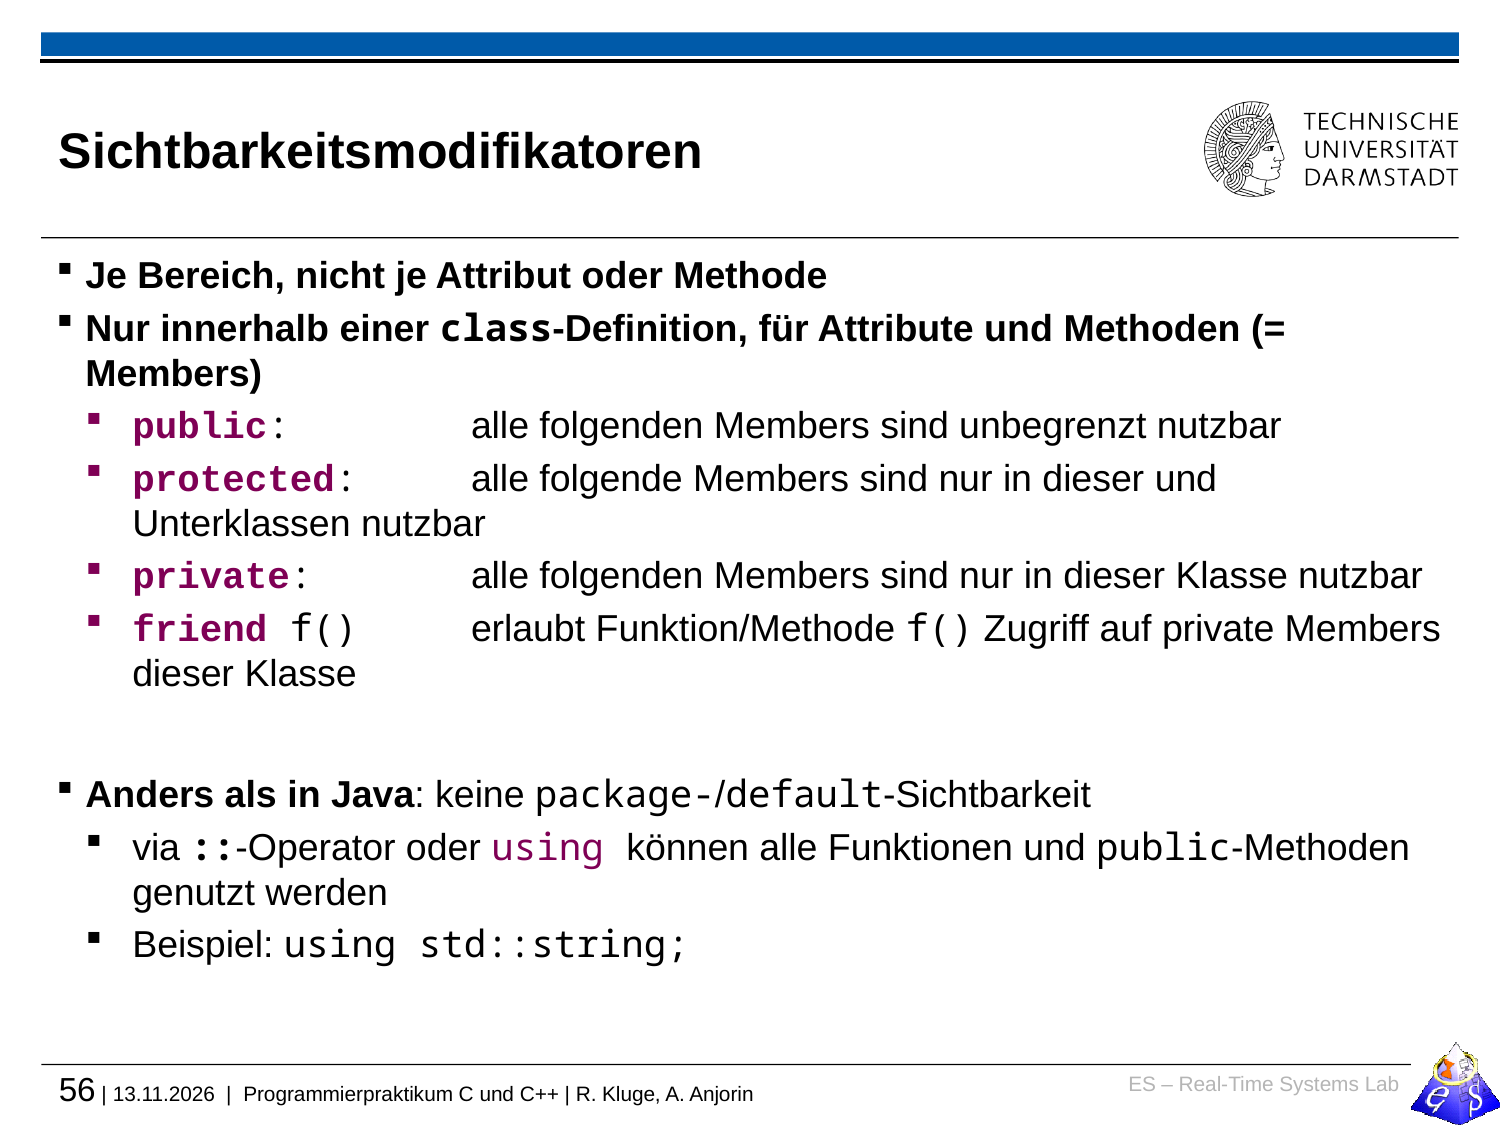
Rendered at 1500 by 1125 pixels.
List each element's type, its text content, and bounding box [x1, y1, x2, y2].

picture [1187, 84, 1483, 214]
picture [1411, 1041, 1500, 1125]
title Sichtbarkeitsmodifikatoren [58, 80, 1187, 218]
list Je Bereich, nicht je Attribut oder Methode Nur innerhalb einer class-Definition, für Attribute und Methoden (= Members) public: alle folgenden Members sind unbegrenzt nutzbar protected: alle folgende Members sind nur in dieser und Unterklassen nutzbar private: alle folgenden Members sind nur in dieser Klasse nutzbar friend f() erlaubt Funktion/Methode f() Zugriff auf private Members dieser Klasse Anders als in Java: keine package-/default-Sichtbarkeit via ::-Operator oder using können alle Funktionen und public-Methoden genutzt werden Beispiel: using std::string; [41, 243, 1459, 1059]
